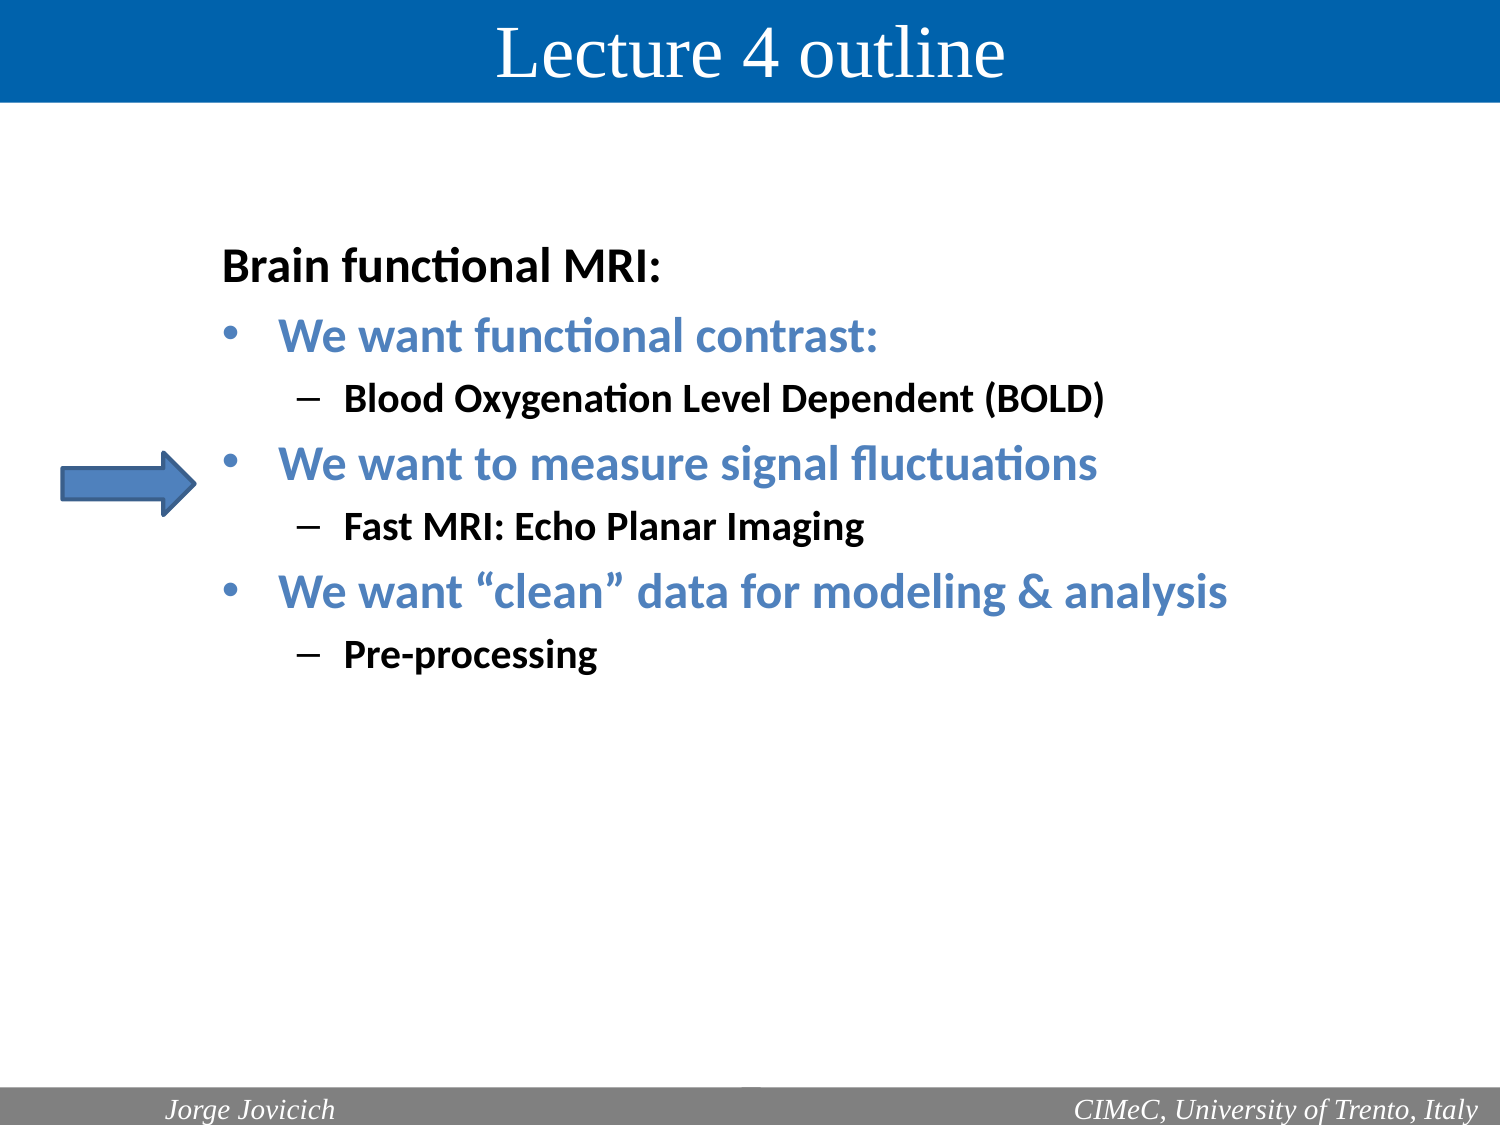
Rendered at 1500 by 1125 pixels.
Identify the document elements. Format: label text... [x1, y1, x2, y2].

text_box Brain functional MRI: We want functional contrast: Blood Oxygenation Level Dependent (BOLD) We want to measure signal fluctuations Fast MRI: Echo Planar Imaging We want “clean” data for modeling & analysis Pre-processing [207, 224, 1277, 738]
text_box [0, 1087, 1500, 1125]
text_box Lecture 4 outline [0, 0, 1500, 105]
text_box [60, 450, 197, 517]
